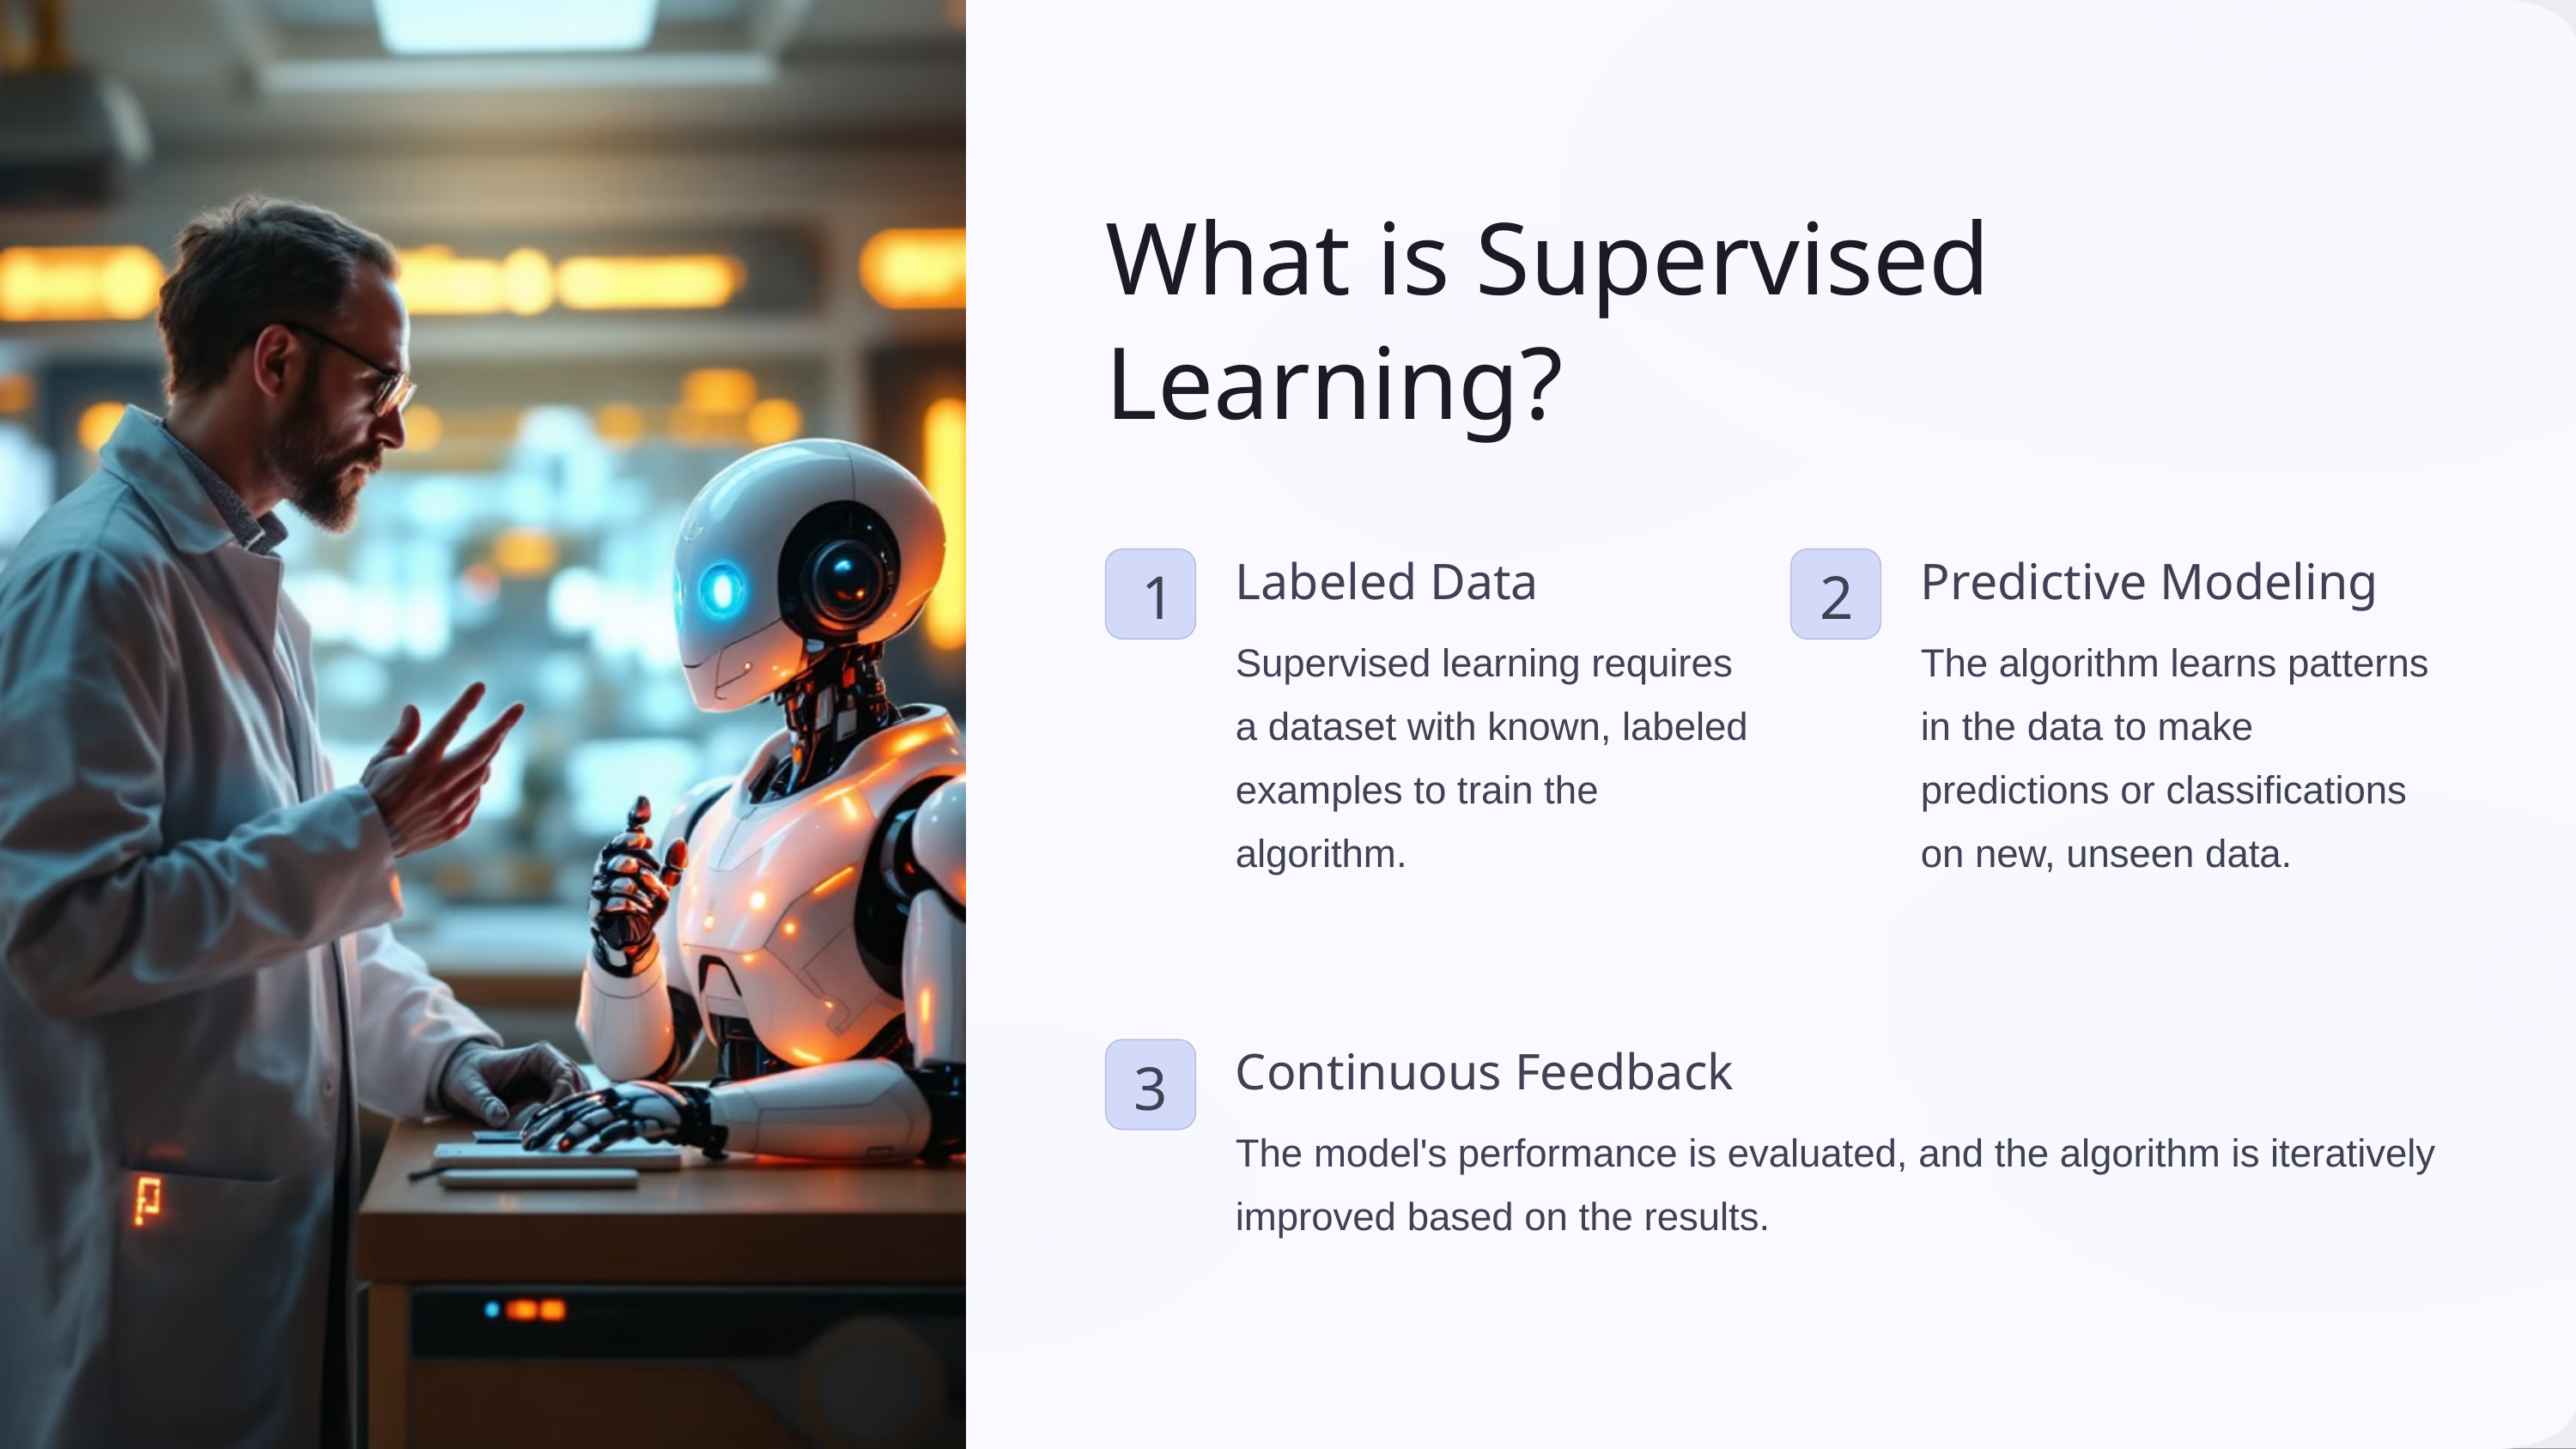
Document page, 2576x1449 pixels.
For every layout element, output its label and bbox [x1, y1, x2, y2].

text_box [1104, 548, 1197, 640]
text_box [0, 0, 2576, 1449]
text_box [1104, 1039, 1197, 1131]
text_box [1789, 548, 1882, 640]
